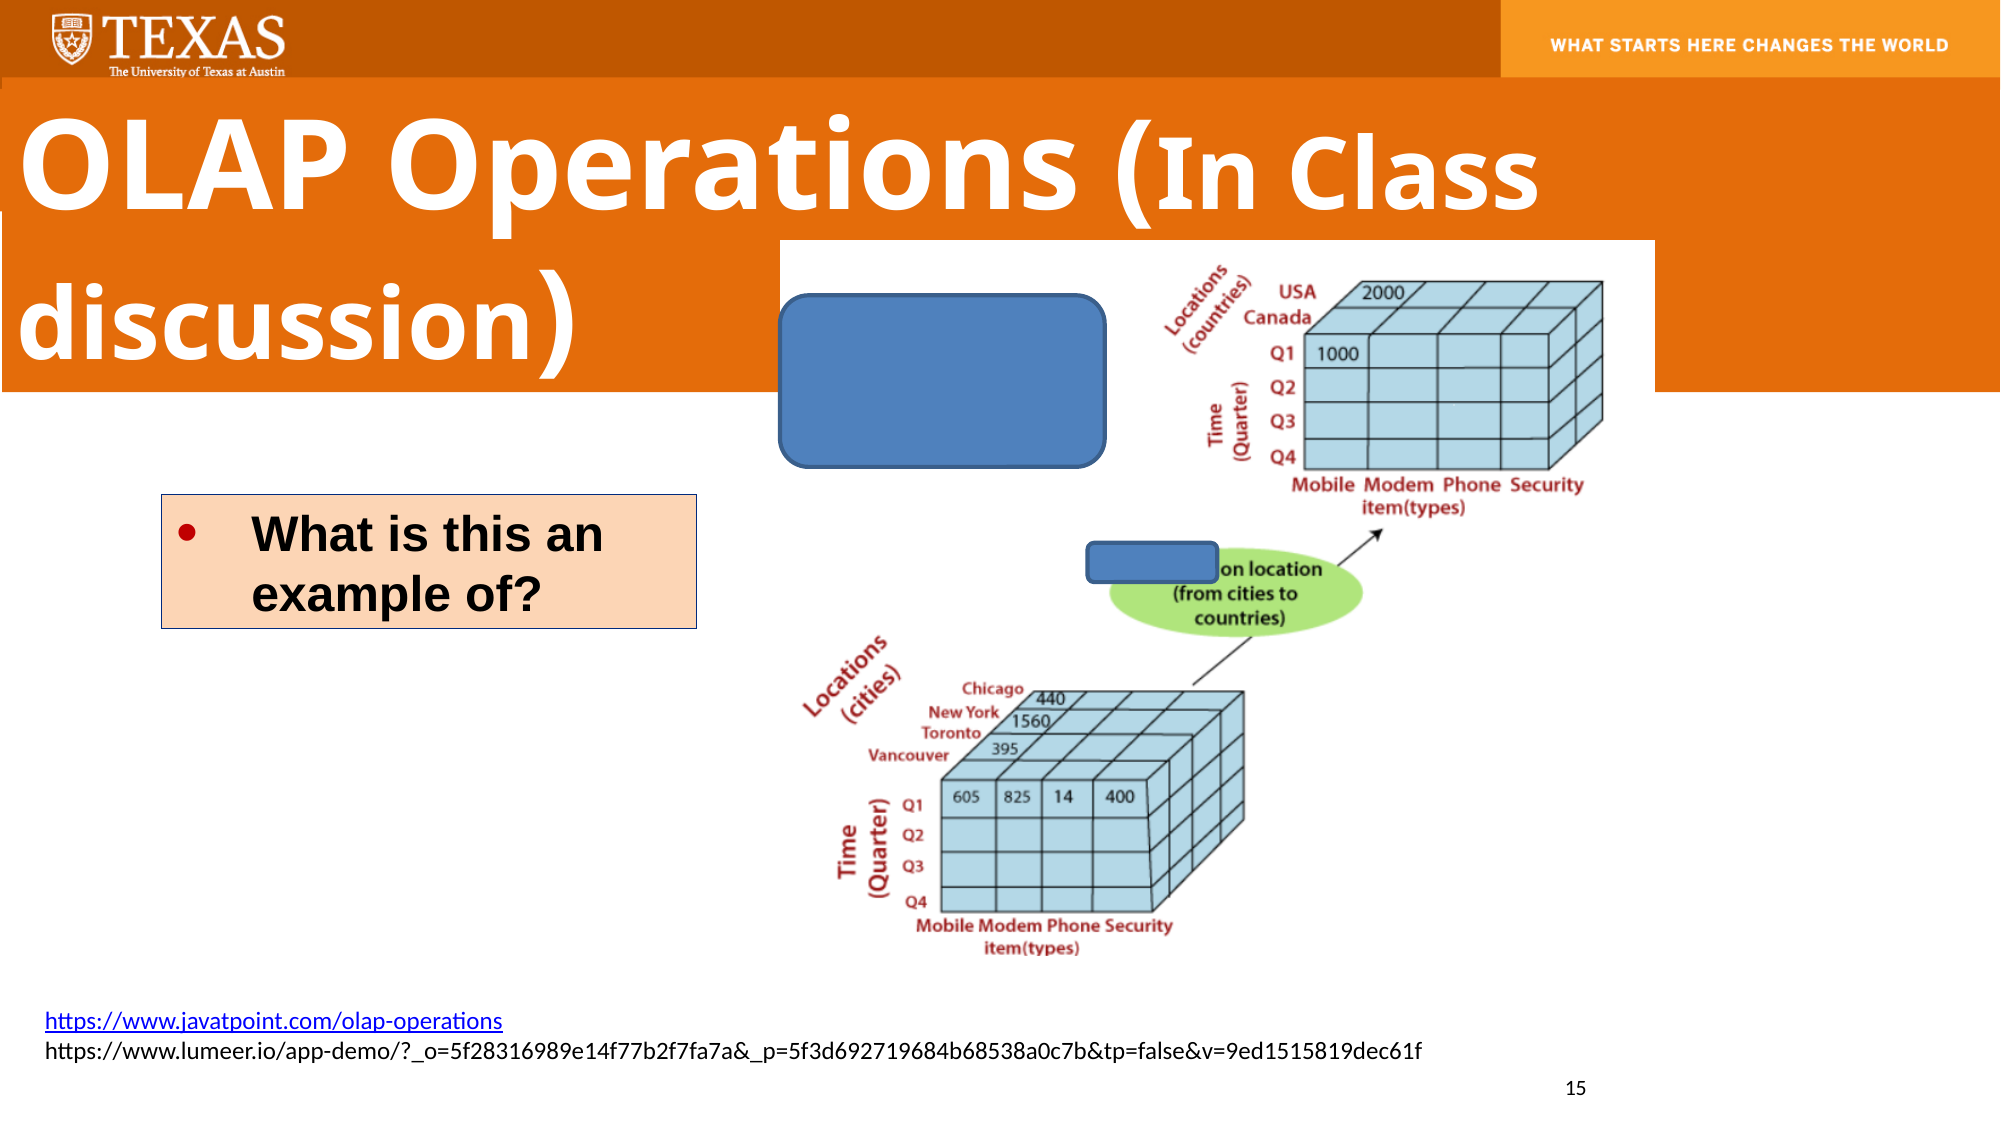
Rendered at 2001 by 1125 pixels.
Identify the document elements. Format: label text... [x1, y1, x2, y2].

slide_number 15 [1550, 1066, 2000, 1125]
text_box https://www.javatpoint.com/olap-operations https://www.lumeer.io/app-demo/?_o=5f28316989e14f77b2f7fa7a&_p=5f3d692719684b68538a0c7b&tp=false&v=9ed1515819dec61f [29, 997, 1592, 1073]
text_box What is this an example of? [161, 494, 697, 629]
text_box OLAP Operations (In Class discussion) [2, 77, 2000, 393]
picture [0, 0, 2001, 1125]
